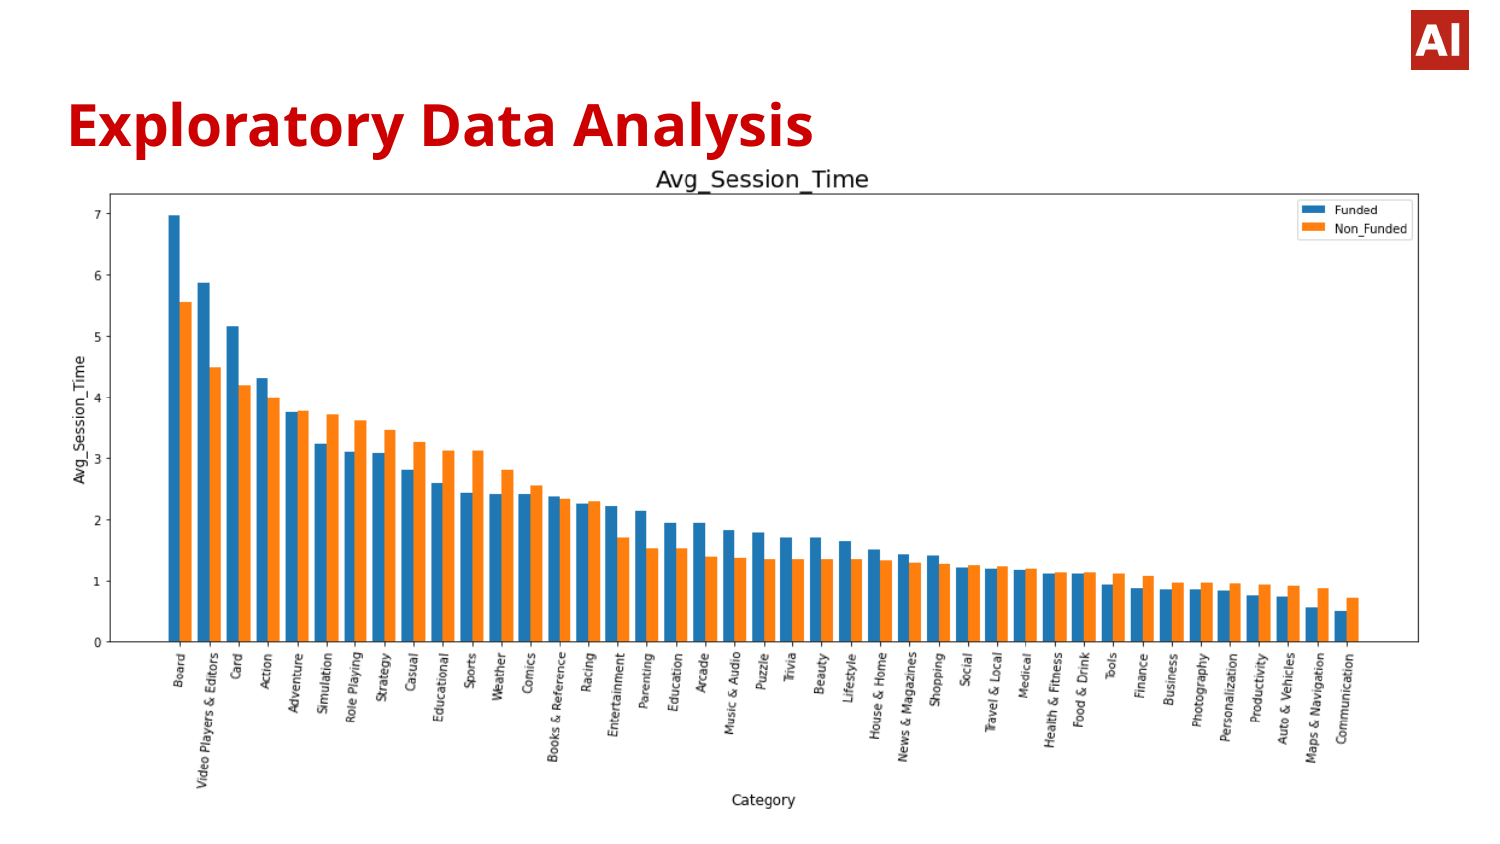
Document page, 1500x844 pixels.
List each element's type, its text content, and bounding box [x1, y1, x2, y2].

picture [1411, 10, 1469, 70]
picture [50, 166, 1450, 814]
title Exploratory Data Analysis [51, 72, 1449, 166]
